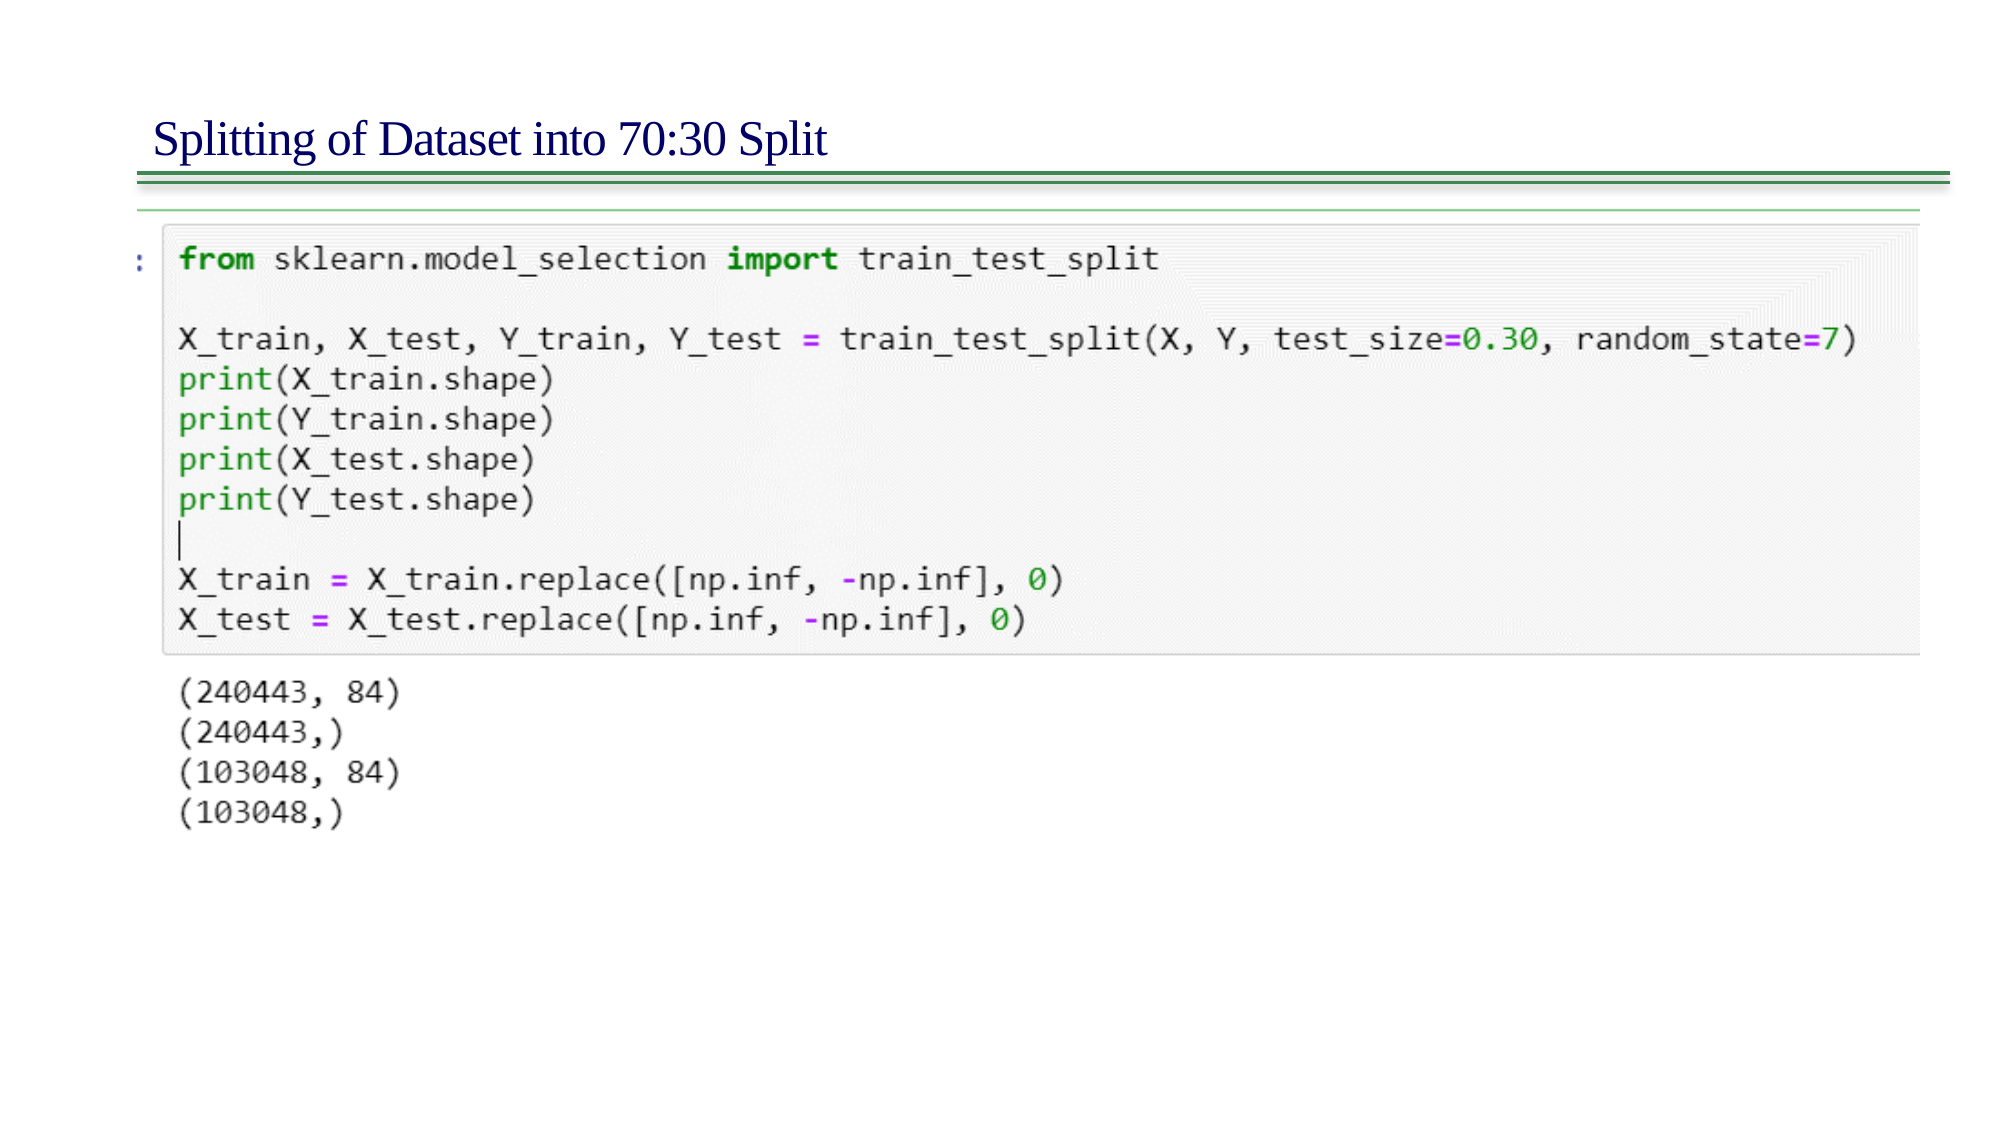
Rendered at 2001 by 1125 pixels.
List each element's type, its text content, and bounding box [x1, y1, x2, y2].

picture [137, 206, 1920, 856]
title Splitting of Dataset into 70:30 Split [137, 47, 1950, 171]
